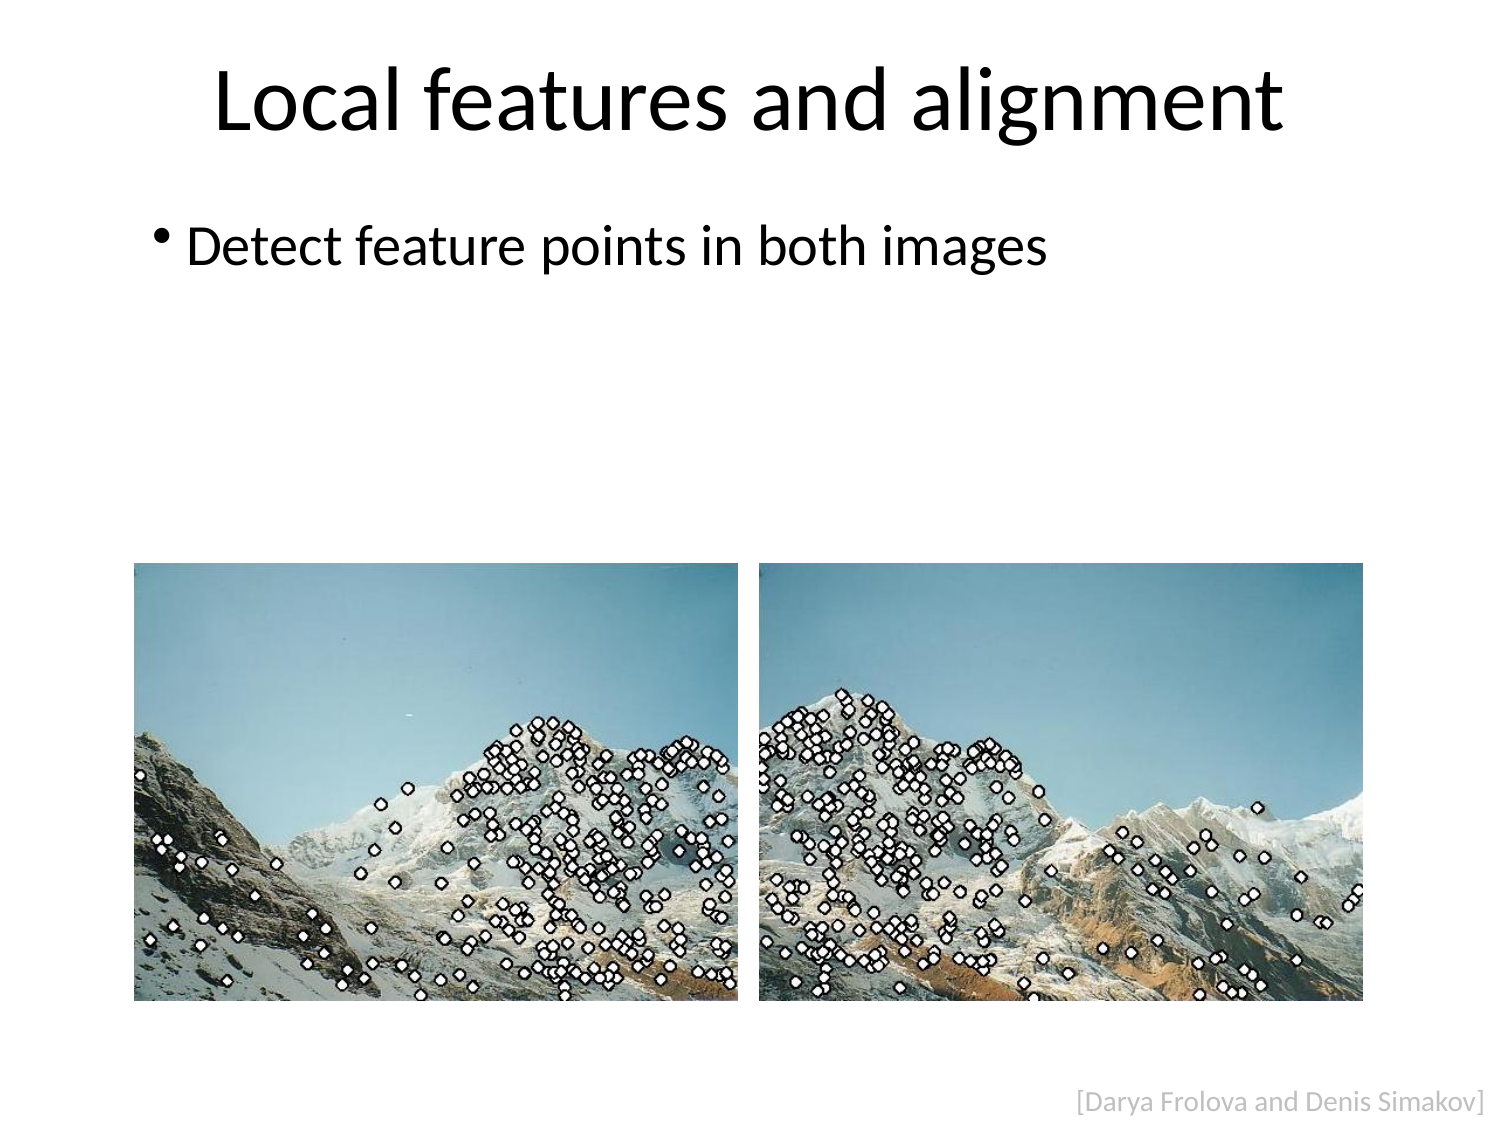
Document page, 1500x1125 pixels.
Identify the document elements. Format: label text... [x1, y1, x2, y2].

text_box Detect feature points in both images [137, 200, 1300, 285]
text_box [134, 563, 1363, 1001]
title Local features and alignment [112, 0, 1388, 188]
text_box [Darya Frolova and Denis Simakov] [70, 1074, 1500, 1125]
